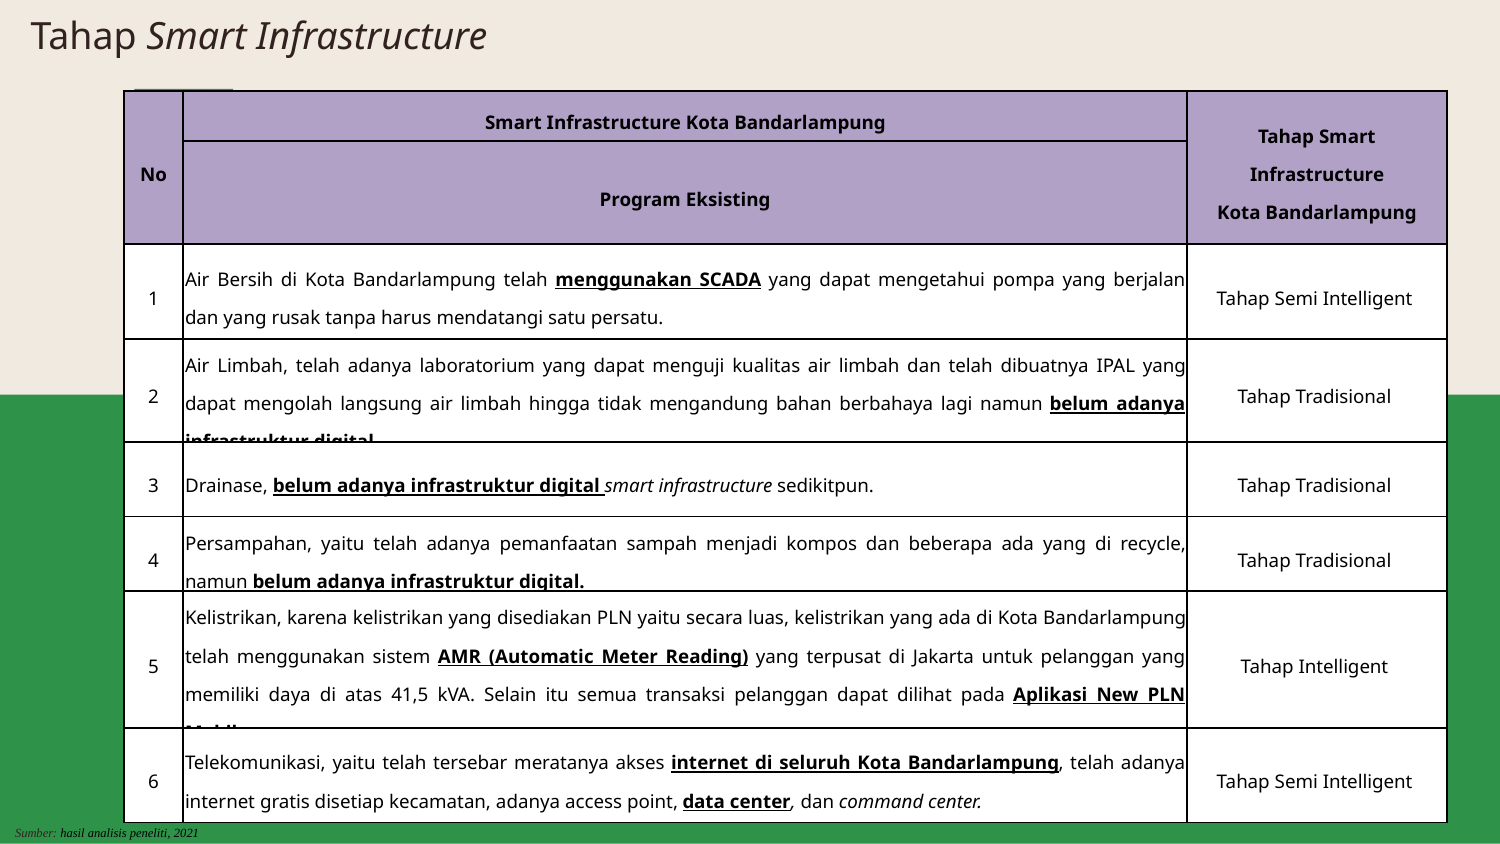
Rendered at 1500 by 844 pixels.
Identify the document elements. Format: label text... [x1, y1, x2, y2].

table_cell 2 [125, 340, 182, 441]
table_cell Drainase, belum adanya infrastruktur digital smart infrastructure sedikitpun. [184, 443, 1186, 516]
table_cell Kelistrikan, karena kelistrikan yang disediakan PLN yaitu secara luas, kelistrikan yang ada di Kota Bandarlampung telah menggunakan sistem AMR (Automatic Meter Reading) yang terpusat di Jakarta untuk pelanggan yang memiliki daya di atas 41,5 kVA. Selain itu semua transaksi pelanggan dapat dilihat pada Aplikasi New PLN Mobile. [184, 592, 1186, 727]
table_cell Tahap Semi Intelligent [1188, 245, 1446, 338]
table_cell 5 [125, 592, 182, 727]
table_cell 4 [125, 517, 182, 590]
table_cell Persampahan, yaitu telah adanya pemanfaatan sampah menjadi kompos dan beberapa ada yang di recycle, namun belum adanya infrastruktur digital. [184, 517, 1186, 590]
table_cell Program Eksisting [184, 142, 1186, 243]
table_cell Telekomunikasi, yaitu telah tersebar meratanya akses internet di seluruh Kota Bandarlampung, telah adanya internet gratis disetiap kecamatan, adanya access point, data center, dan command center. [184, 729, 1186, 822]
table_cell Tahap Tradisional [1188, 443, 1446, 516]
table_cell Tahap Tradisional [1188, 517, 1446, 590]
table_cell Air Limbah, telah adanya laboratorium yang dapat menguji kualitas air limbah dan telah dibuatnya IPAL yang dapat mengolah langsung air limbah hingga tidak mengandung bahan berbahaya lagi namun belum adanya infrastruktur digital. [184, 340, 1186, 441]
table_cell 1 [125, 245, 182, 338]
table_cell Tahap Tradisional [1188, 340, 1446, 441]
table_header No [125, 92, 182, 243]
table_cell 3 [125, 443, 182, 516]
table_cell Tahap Intelligent [1188, 592, 1446, 727]
table_cell Air Bersih di Kota Bandarlampung telah menggunakan SCADA yang dapat mengetahui pompa yang berjalan dan yang rusak tanpa harus mendatangi satu persatu. [184, 245, 1186, 338]
table_header Tahap Smart Infrastructure Kota Bandarlampung [1188, 92, 1446, 243]
text_box Sumber: hasil analisis peneliti, 2021 [0, 817, 502, 844]
table_header Smart Infrastructure Kota Bandarlampung [184, 92, 1186, 140]
title Tahap Smart Infrastructure [15, 0, 1282, 91]
table_cell 6 [125, 729, 182, 822]
table_cell Tahap Semi Intelligent [1188, 729, 1446, 822]
